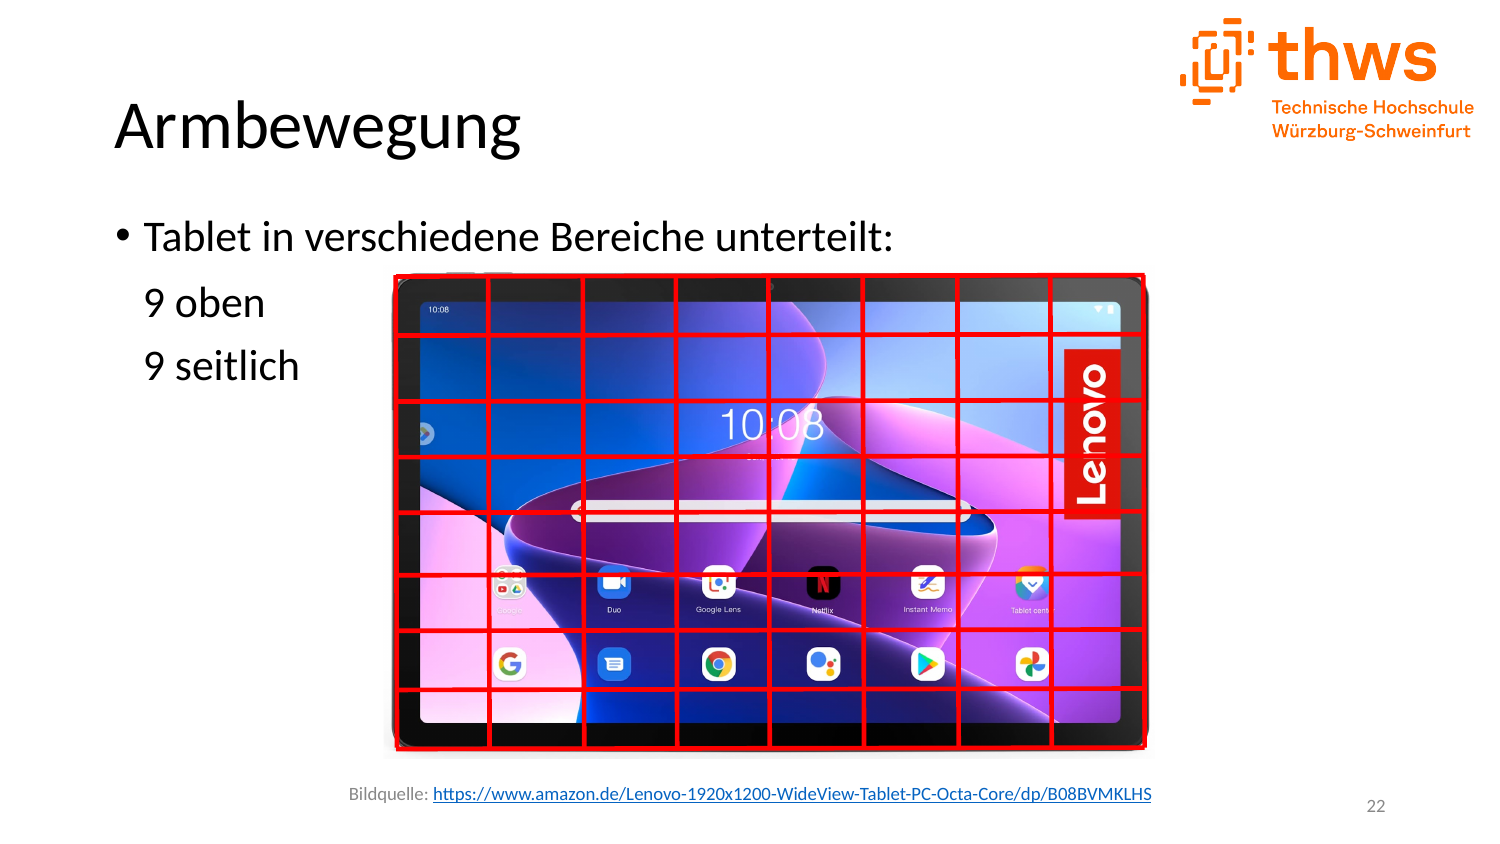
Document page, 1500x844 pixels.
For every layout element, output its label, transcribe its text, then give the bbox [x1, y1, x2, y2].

slide_number 22 [1059, 782, 1397, 827]
picture [1160, 0, 1500, 166]
footer Bildquelle: https://www.amazon.de/Lenovo-1920x1200-WideView-Tablet-PC-Octa-Core/dp/B08BVMKLHS [252, 782, 1059, 827]
list Tablet in verschiedene Bereiche unterteilt: [103, 207, 1397, 760]
title Armbewegung [103, 44, 1397, 207]
text_box 9 oben [127, 258, 368, 317]
text_box 9 seitlich [127, 321, 368, 380]
picture [383, 265, 1155, 759]
